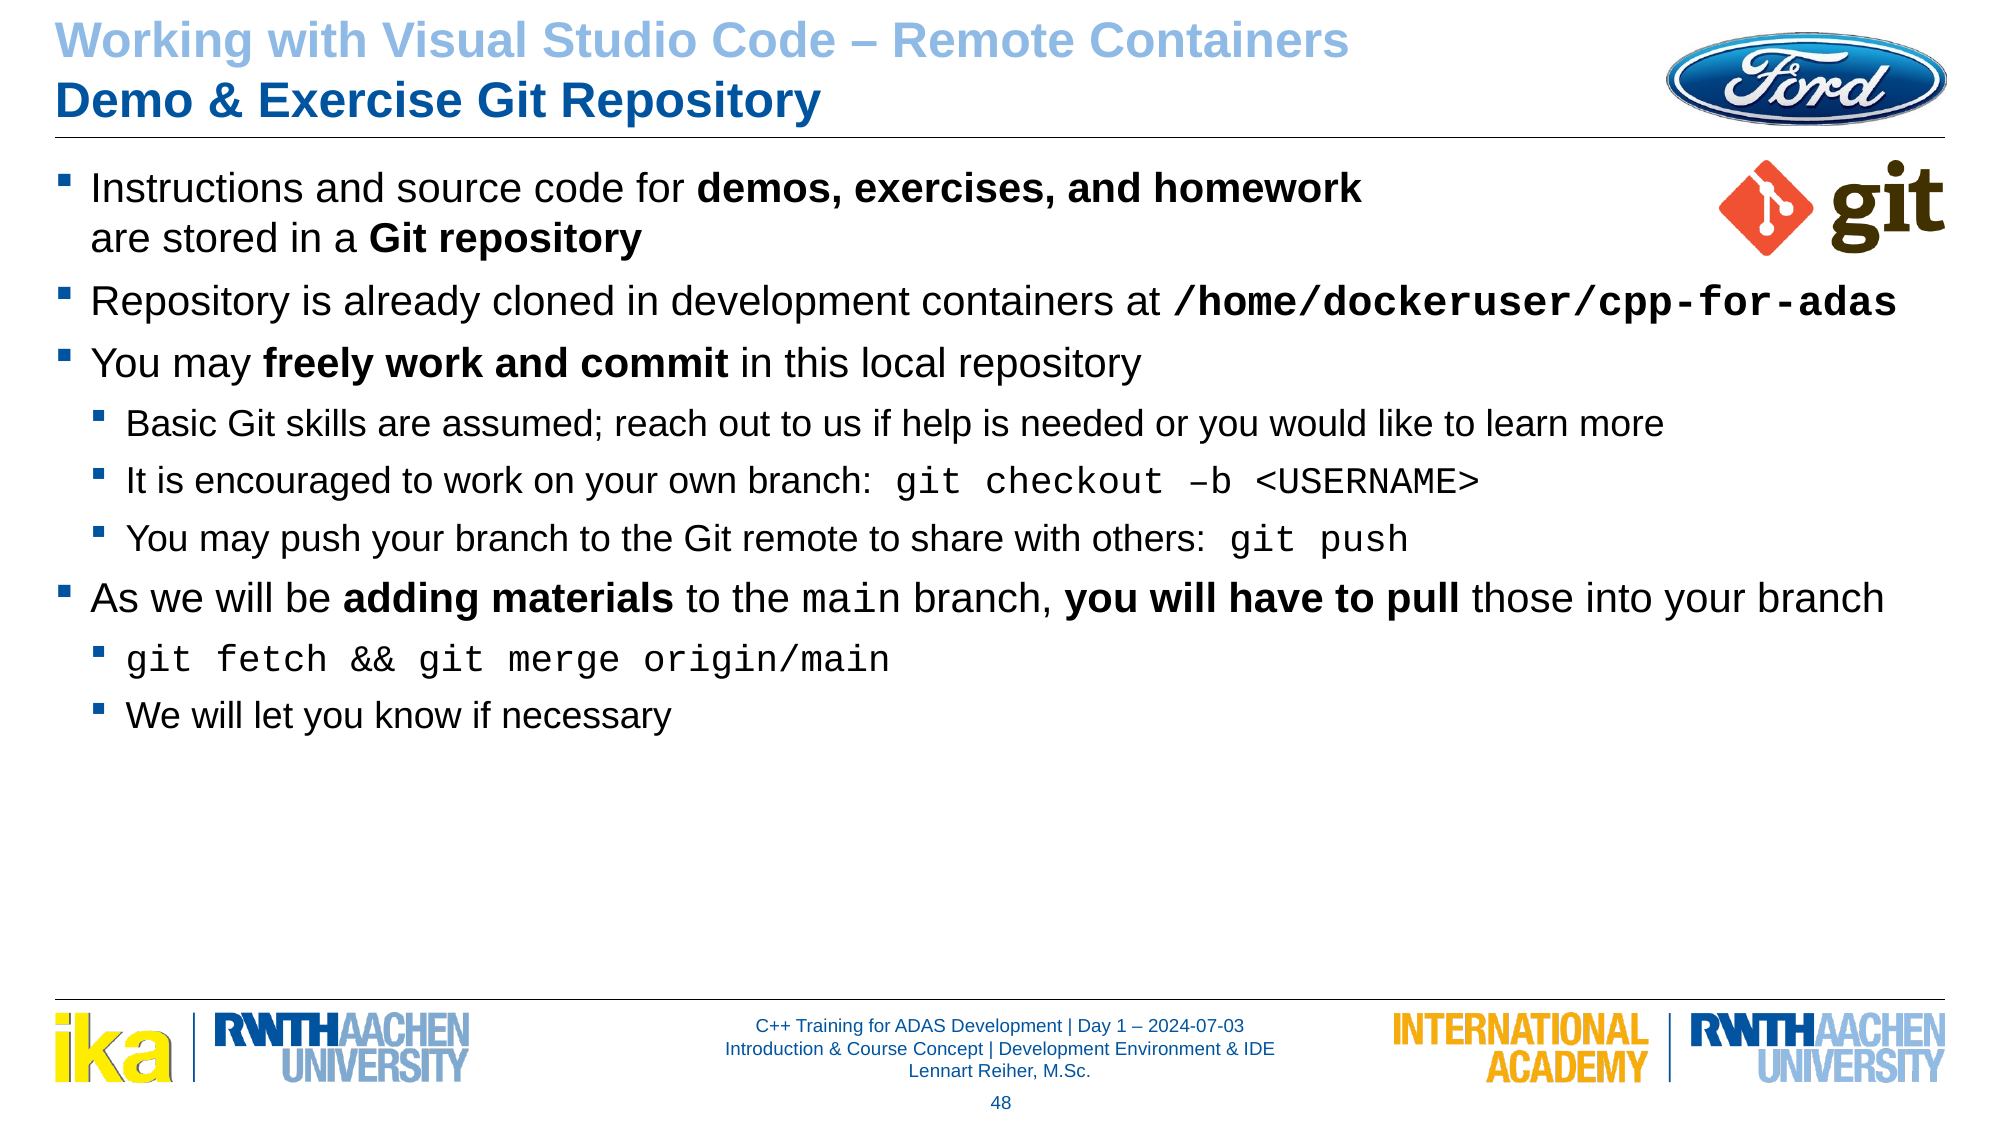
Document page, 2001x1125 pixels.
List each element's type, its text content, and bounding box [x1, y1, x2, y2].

slide_number 48 [962, 1082, 1040, 1122]
list Instructions and source code for demos, exercises, and homework are stored in a Git repository Repository is already cloned in development containers at /home/dockeruser/cpp-for-adas You may freely work and commit in this local repository Basic Git skills are assumed; reach out to us if help is needed or you would like to learn more It is encouraged to work on your own branch: git checkout –b <USERNAME> You may push your branch to the Git remote to share with others: git push As we will be adding materials to the main branch, you will have to pull those into your branch git fetch && git merge origin/main We will let you know if necessary [54, 160, 1945, 1000]
picture [1394, 1012, 1945, 1083]
picture [55, 1012, 469, 1083]
picture [1719, 160, 1945, 256]
list Working with Visual Studio Code – Remote Containers Demo & Exercise Git Repository [55, 7, 1945, 129]
